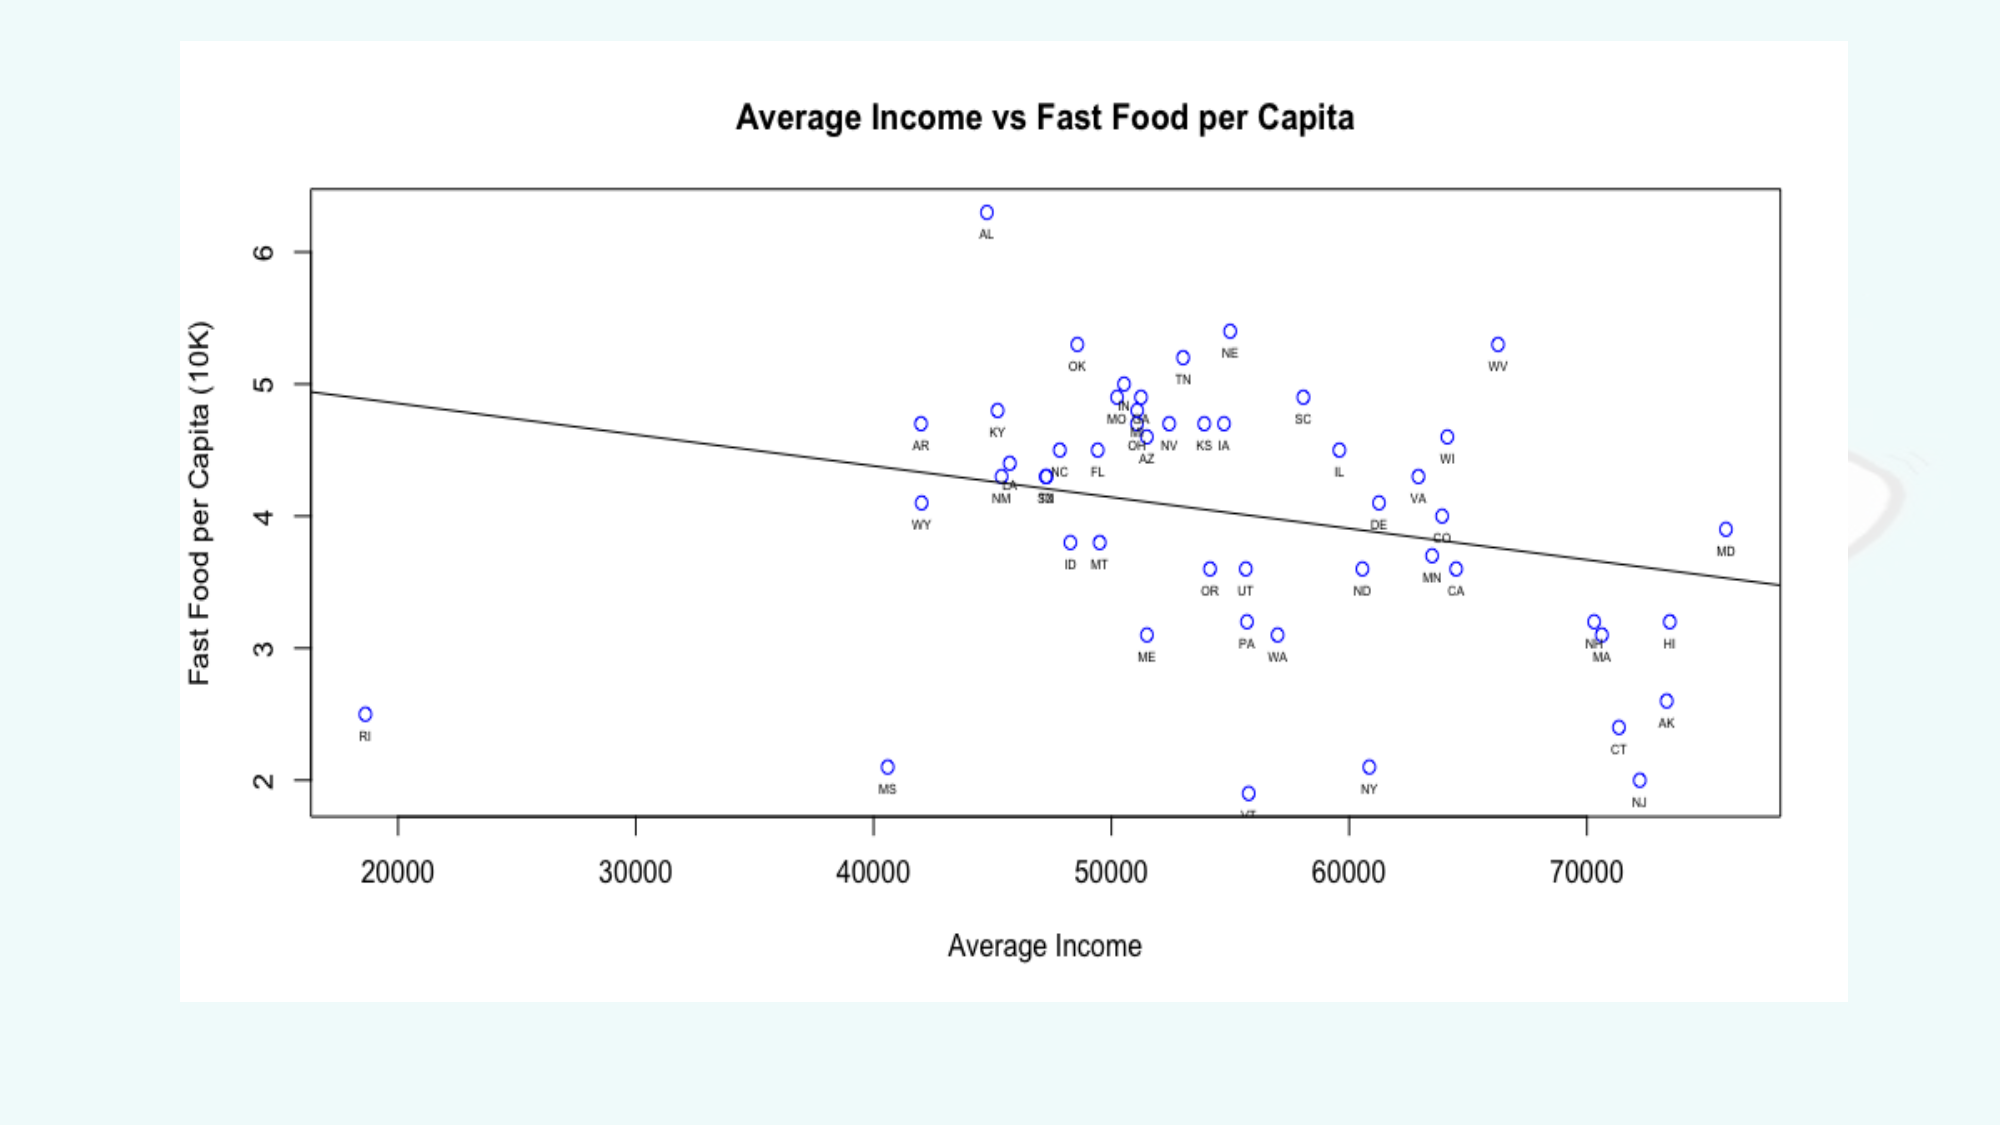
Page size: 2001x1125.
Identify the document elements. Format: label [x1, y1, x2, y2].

picture [180, 41, 1848, 1002]
